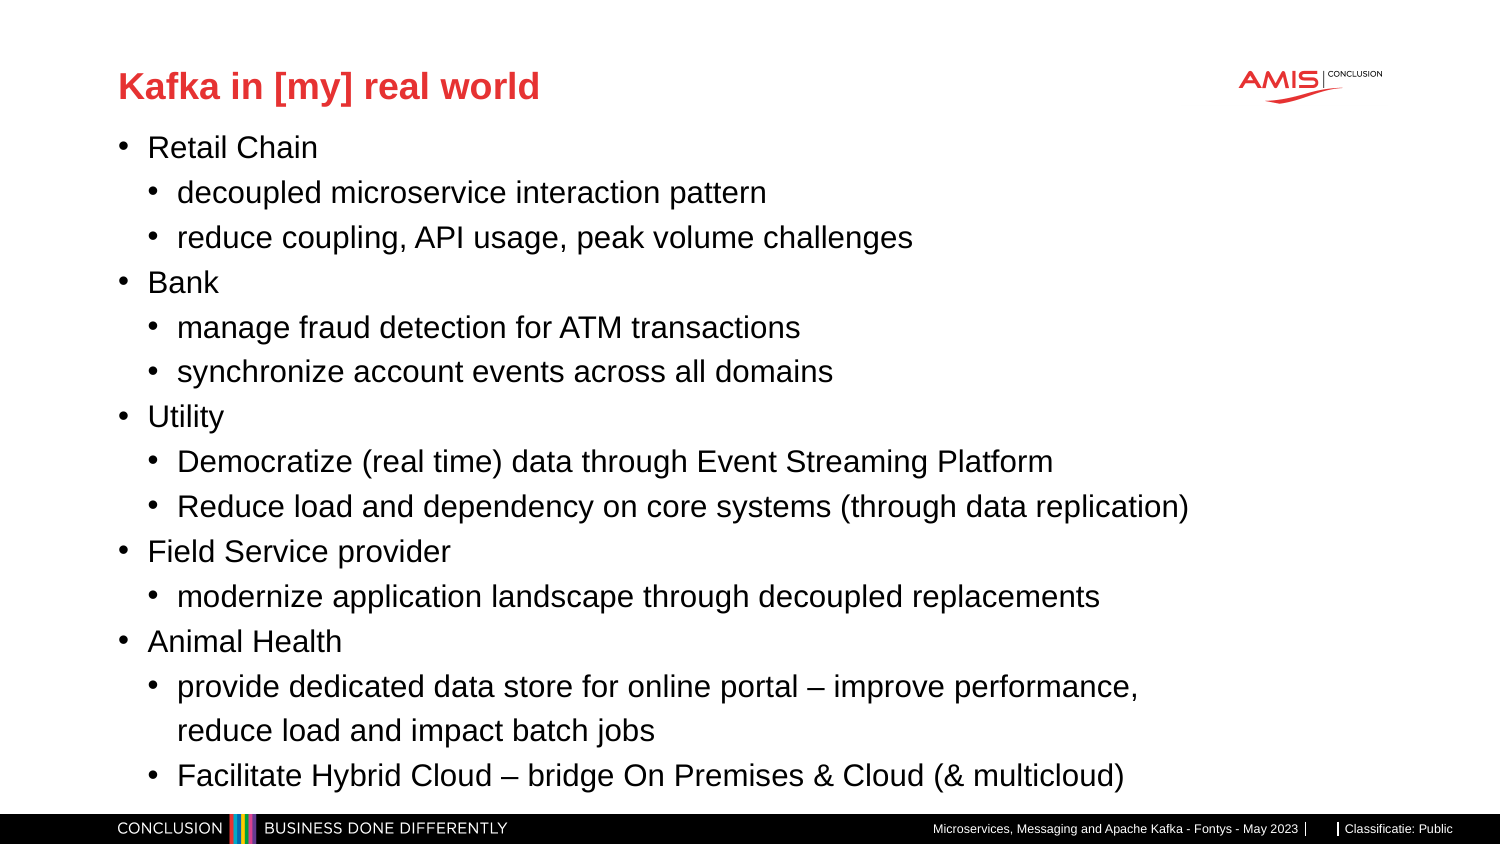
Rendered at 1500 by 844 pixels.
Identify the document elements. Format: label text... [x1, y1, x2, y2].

list Retail Chain decoupled microservice interaction pattern reduce coupling, API usage, peak volume challenges Bank manage fraud detection for ATM transactions synchronize account events across all domains Utility Democratize (real time) data through Event Streaming Platform Reduce load and dependency on core systems (through data replication) Field Service provider modernize application landscape through decoupled replacements Animal Health provide dedicated data store for online portal – improve performance, reduce load and impact batch jobs Facilitate Hybrid Cloud – bridge On Premises & Cloud (& multicloud) [118, 119, 1205, 740]
picture [0, 814, 236, 844]
picture [239, 814, 1500, 844]
title Kafka in [my] real world [118, 47, 1205, 119]
footer Microservices, Messaging and Apache Kafka - Fontys - May 2023 [814, 820, 1299, 839]
picture [1205, 59, 1388, 106]
